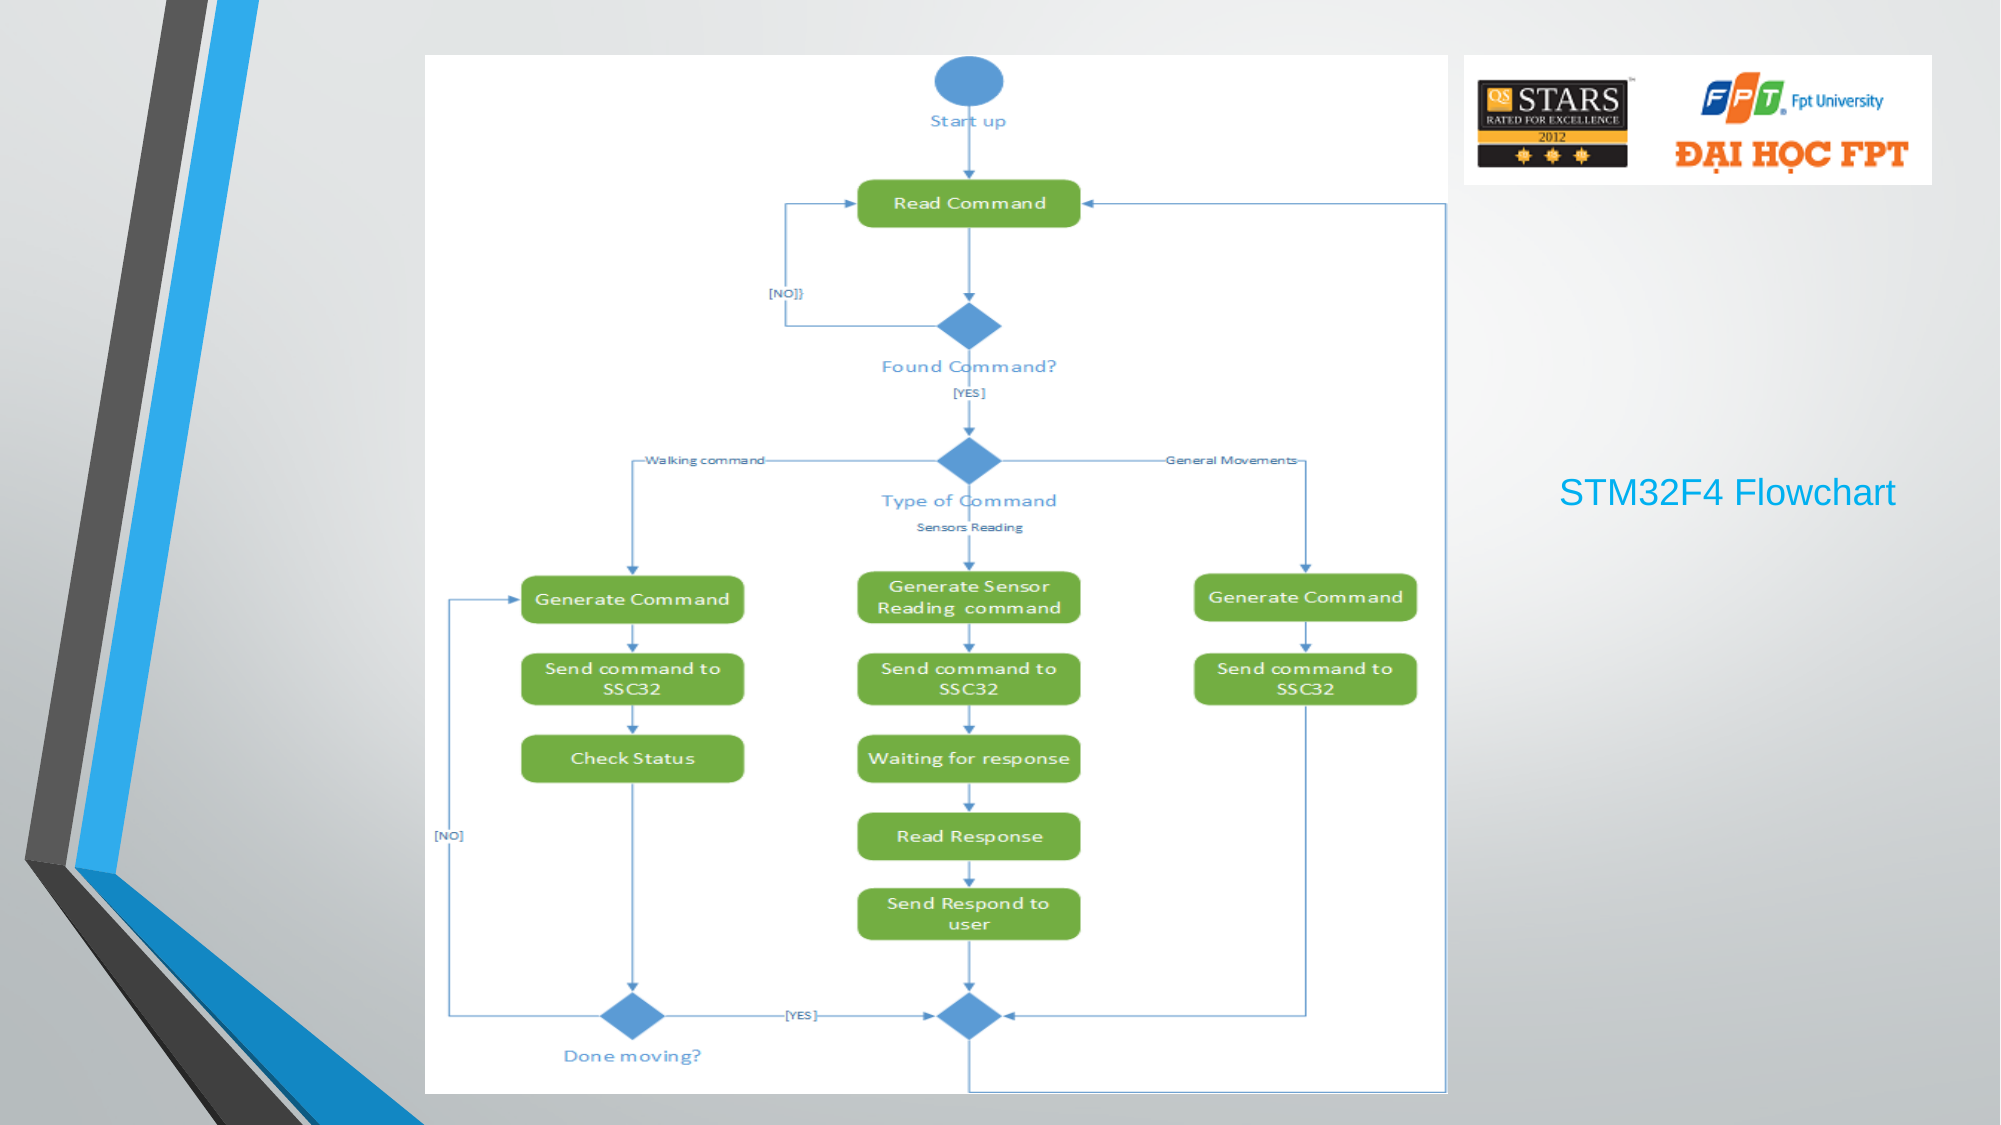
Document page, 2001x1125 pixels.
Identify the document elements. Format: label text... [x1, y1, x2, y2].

text_box STM32F4 Flowchart [1544, 460, 1912, 521]
picture [424, 55, 1448, 1094]
picture [1463, 55, 1932, 185]
